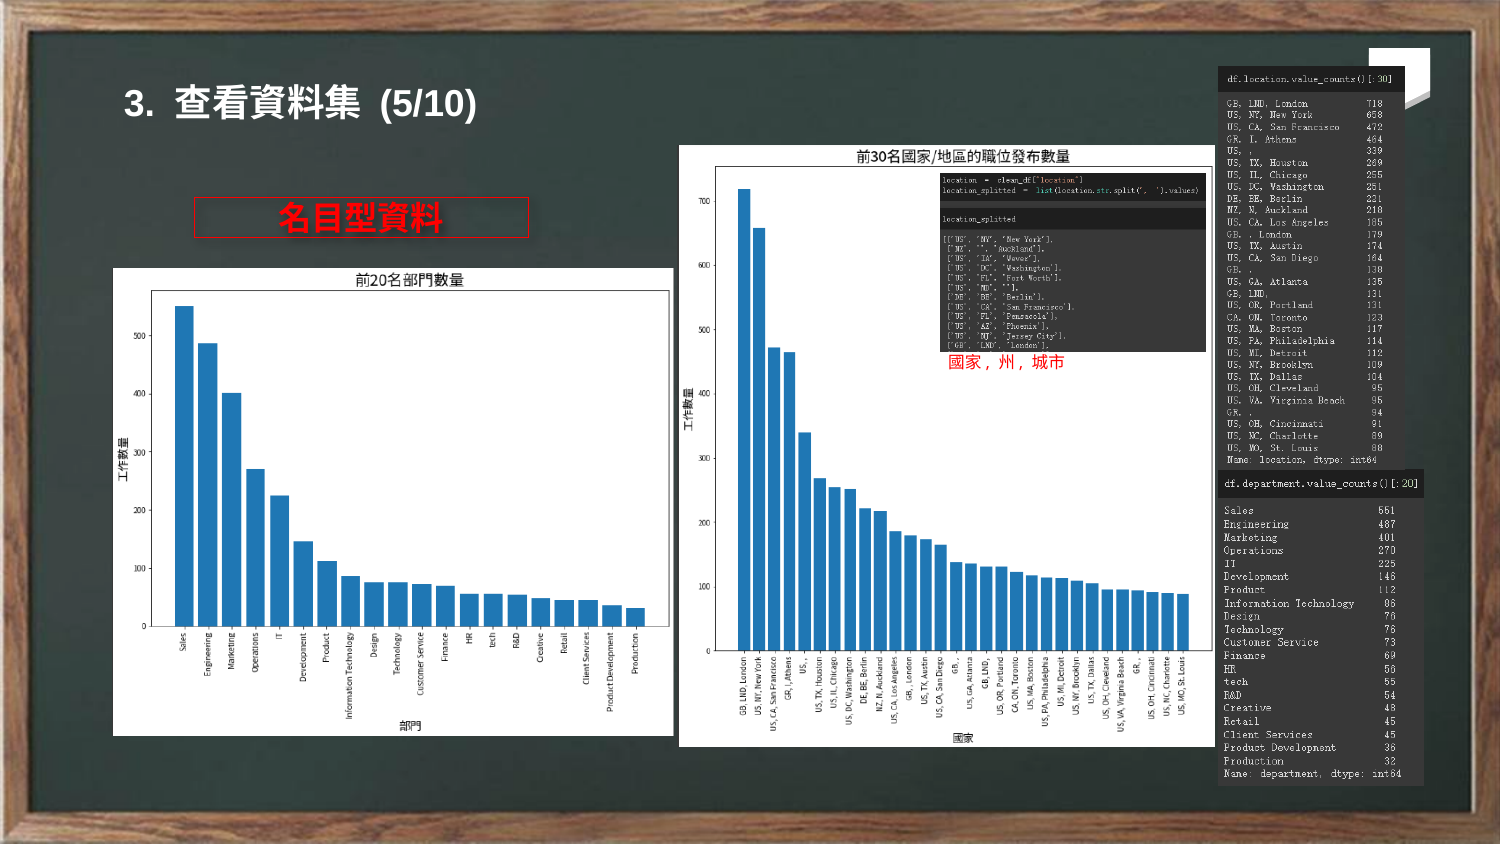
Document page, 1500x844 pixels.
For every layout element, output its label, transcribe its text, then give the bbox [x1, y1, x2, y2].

picture [0, 0, 1500, 844]
text_box 3. 查看資料集 (5/10) [123, 79, 514, 125]
text_box 名目型資料 [194, 197, 529, 238]
